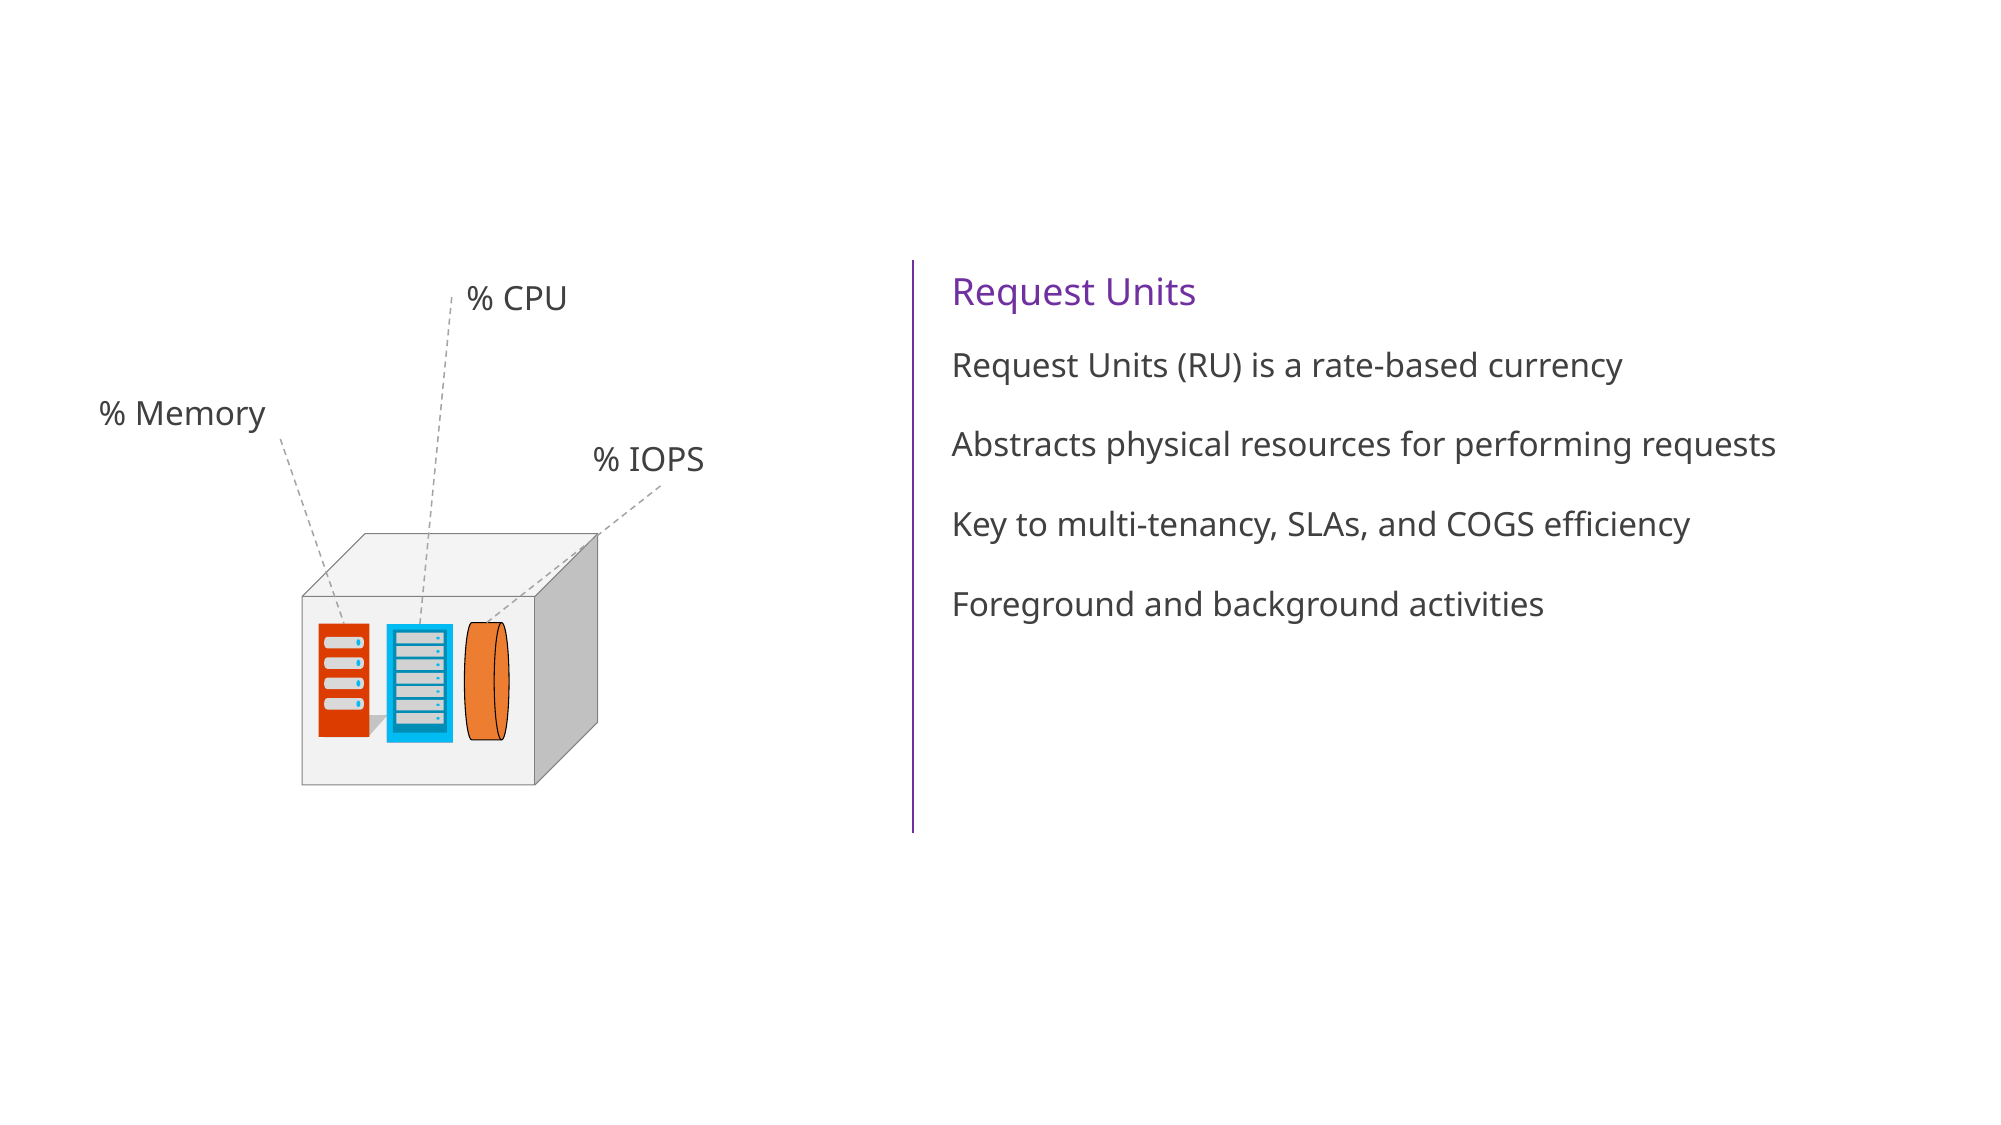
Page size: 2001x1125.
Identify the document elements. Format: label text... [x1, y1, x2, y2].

text_box Request Units (RU) is a rate-based currency Abstracts physical resources for performing requests Key to multi-tenancy, SLAs, and COGS efficiency Foreground and background activities [936, 336, 1822, 671]
text_box Request Units [936, 260, 1639, 321]
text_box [83, 269, 744, 785]
